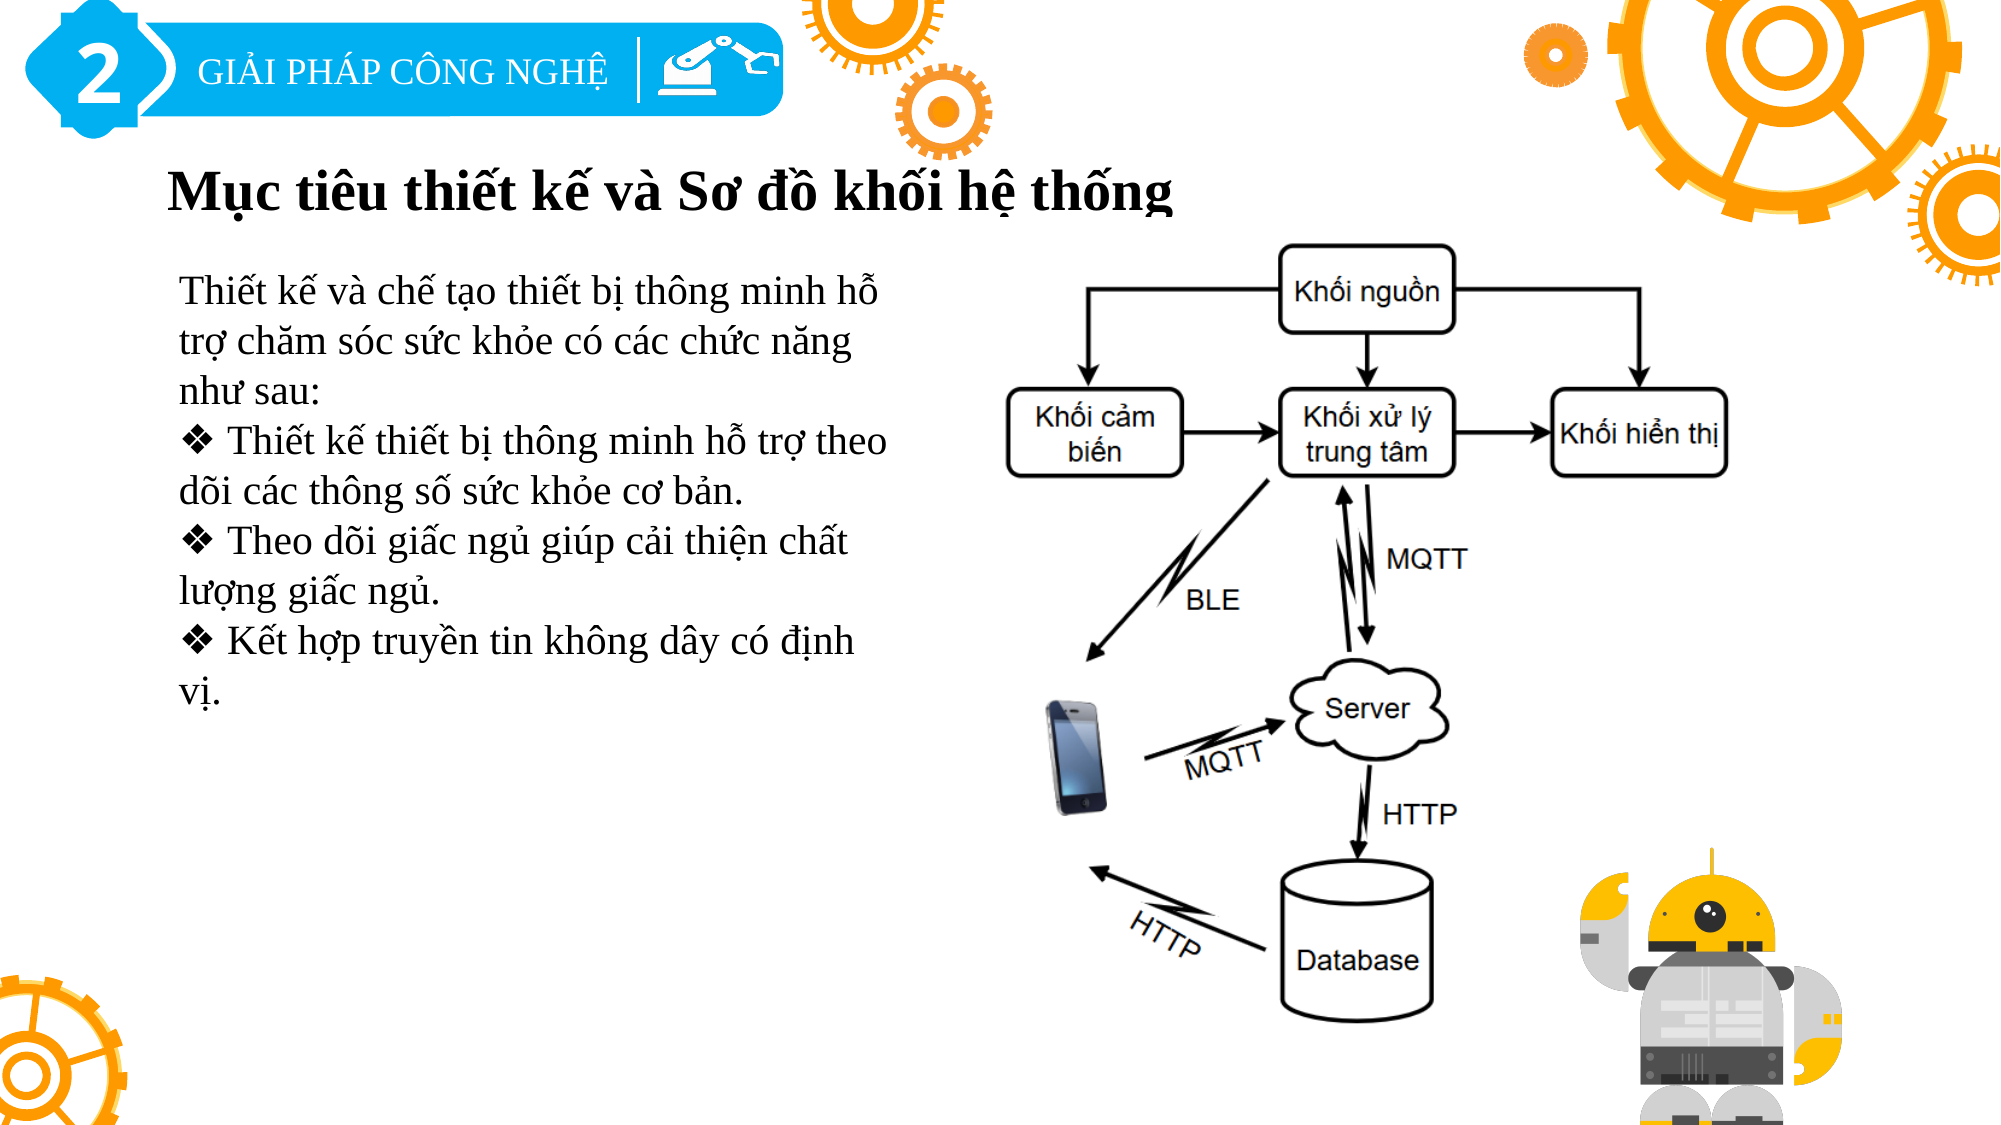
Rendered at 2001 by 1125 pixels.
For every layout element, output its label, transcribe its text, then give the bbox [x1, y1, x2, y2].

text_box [1906, 144, 2000, 287]
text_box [1525, 25, 1586, 86]
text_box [896, 65, 991, 159]
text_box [0, 974, 128, 1125]
text_box Thiết kế và chế tạo thiết bị thông minh hỗ trợ chăm sóc sức khỏe có các chức năng như sau: ❖ Thiết kế thiết bị thông minh hỗ trợ theo dõi các thông số sức khỏe cơ bản. ❖ Theo dõi giấc ngủ giúp cải thiện chất lượng giấc ngủ. ❖ Kết hợp truyền tin không dây có định vị. [164, 255, 913, 721]
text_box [801, 0, 944, 76]
picture [991, 216, 1901, 1125]
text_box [33, 7, 785, 129]
text_box Mục tiêu thiết kế và Sơ đồ khối hệ thống [153, 144, 1607, 230]
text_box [1607, 0, 1962, 226]
